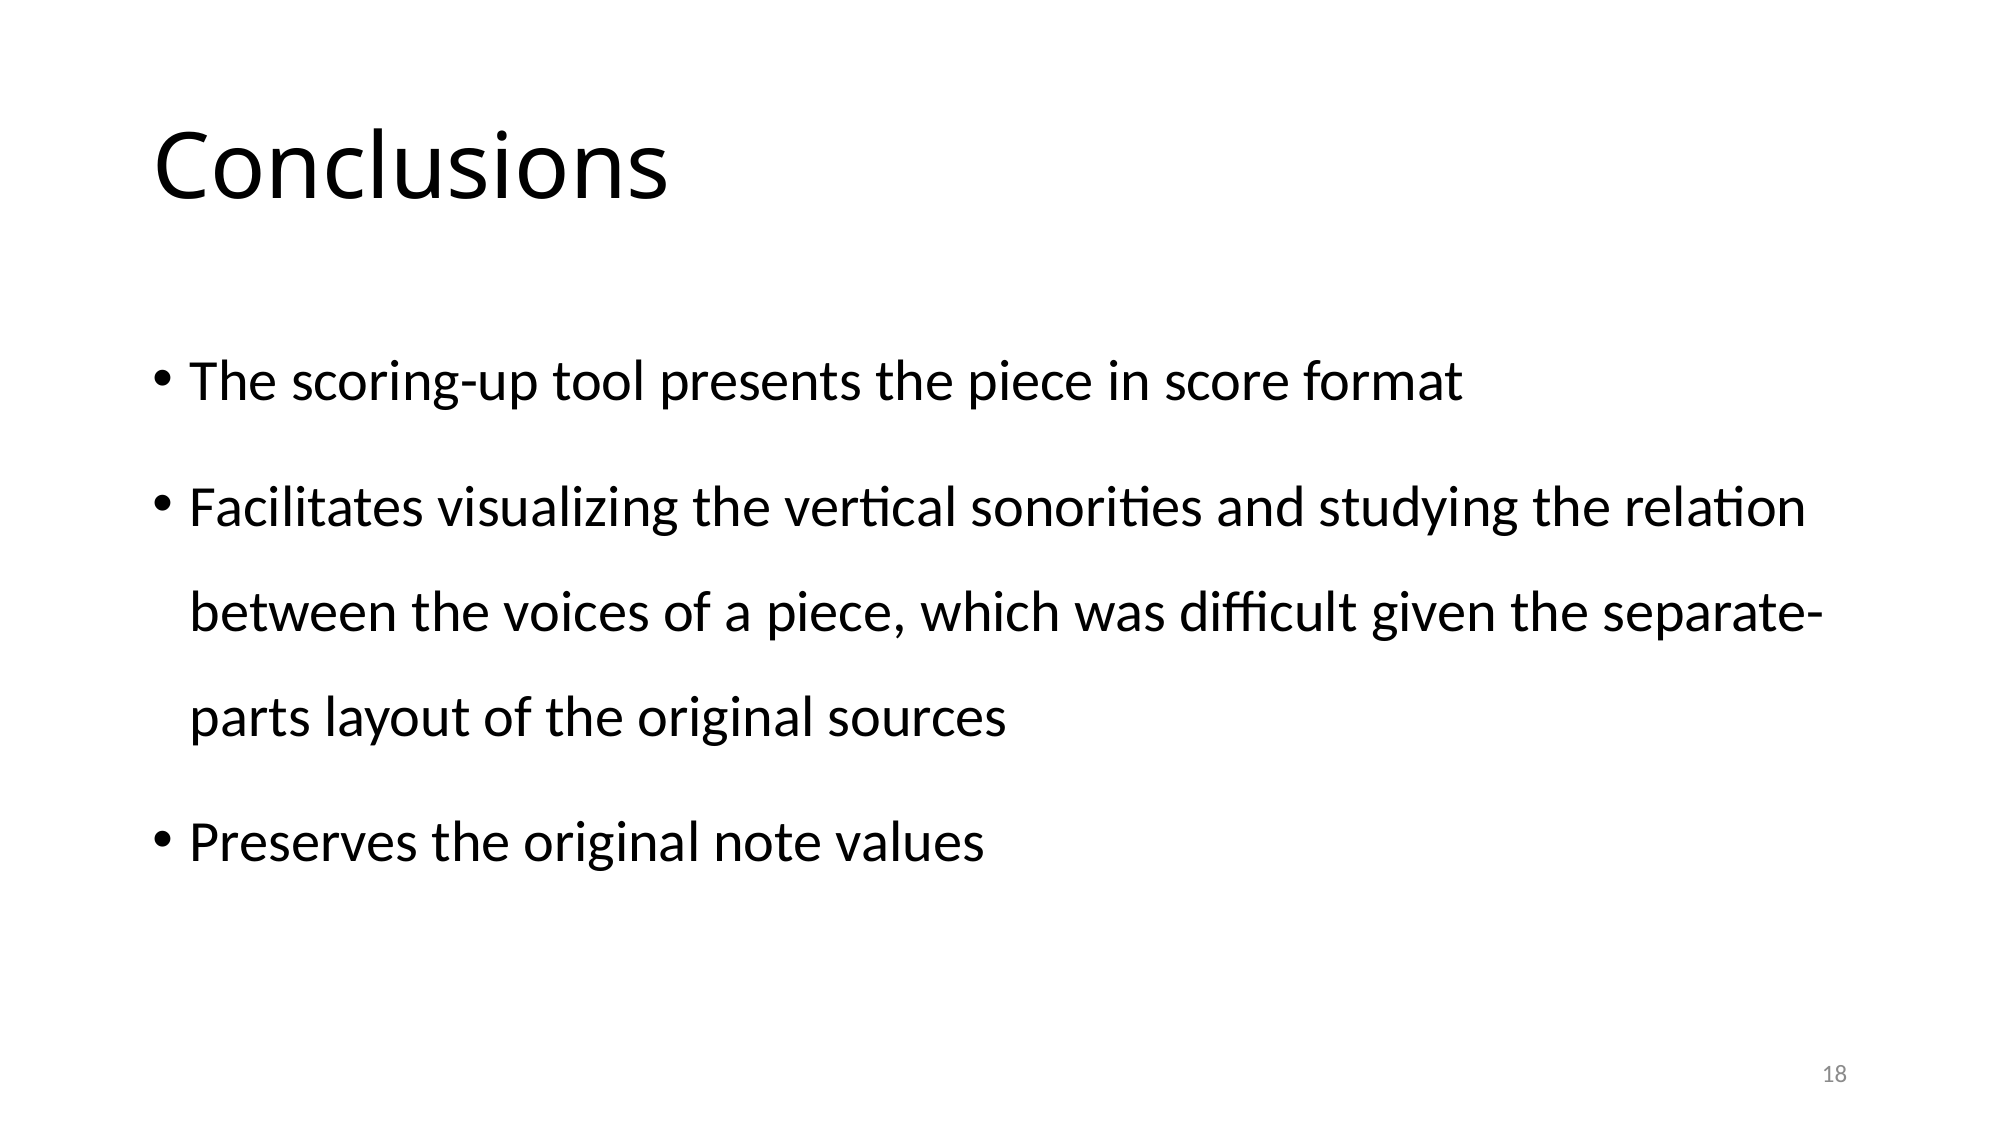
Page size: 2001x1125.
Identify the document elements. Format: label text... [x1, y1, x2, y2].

title Conclusions [137, 59, 1863, 278]
slide_number 18 [1412, 1042, 1863, 1103]
list The scoring-up tool presents the piece in score format Facilitates visualizing the vertical sonorities and studying the relation between the voices of a piece, which was difficult given the separate-parts layout of the original sources Preserves the original note values [137, 299, 1863, 1014]
